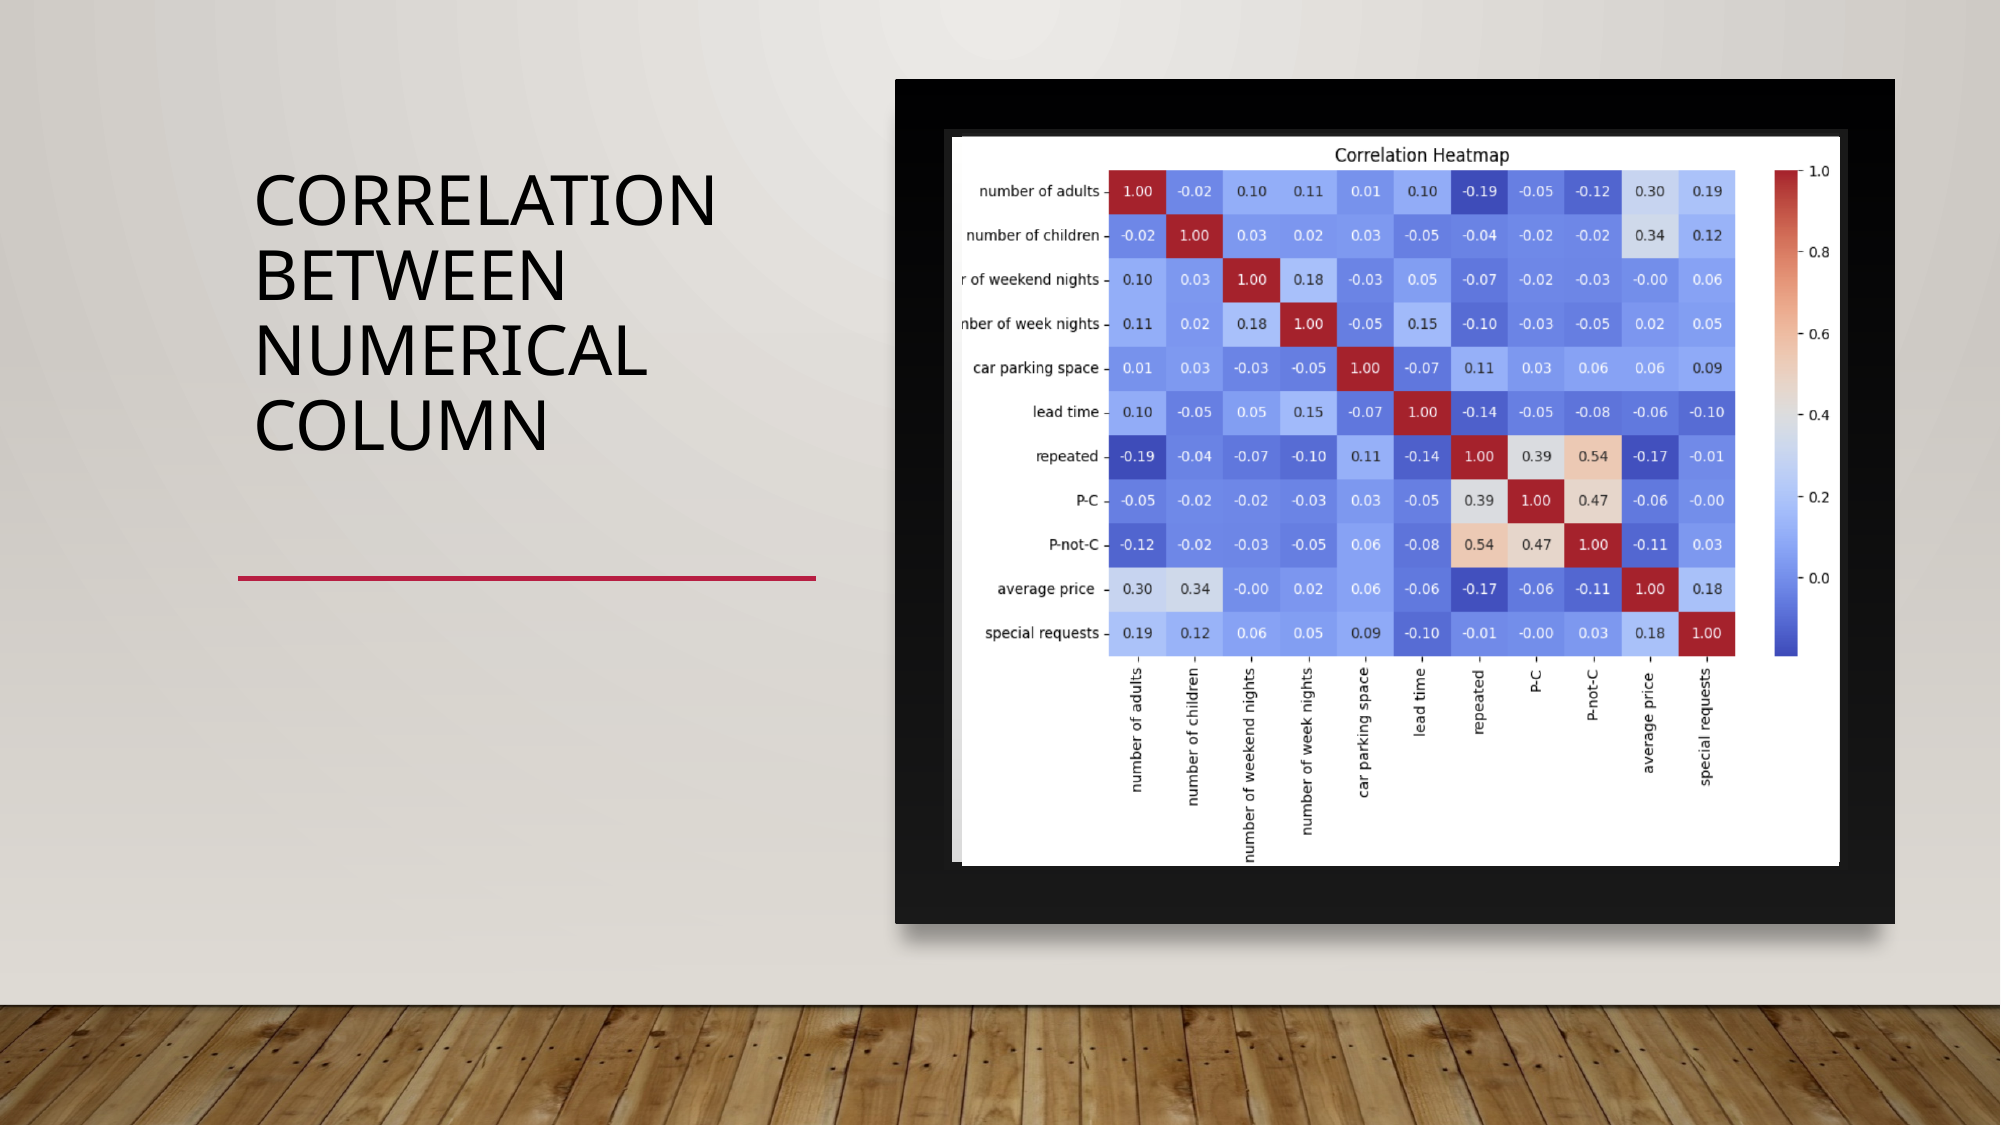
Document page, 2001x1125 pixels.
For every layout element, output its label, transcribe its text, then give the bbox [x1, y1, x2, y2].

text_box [895, 78, 1896, 924]
picture [0, 1006, 2000, 1125]
picture [961, 132, 1840, 867]
text_box [0, 0, 2000, 330]
title Correlation between Numerical Column [238, 157, 817, 549]
text_box [0, 330, 2000, 1004]
